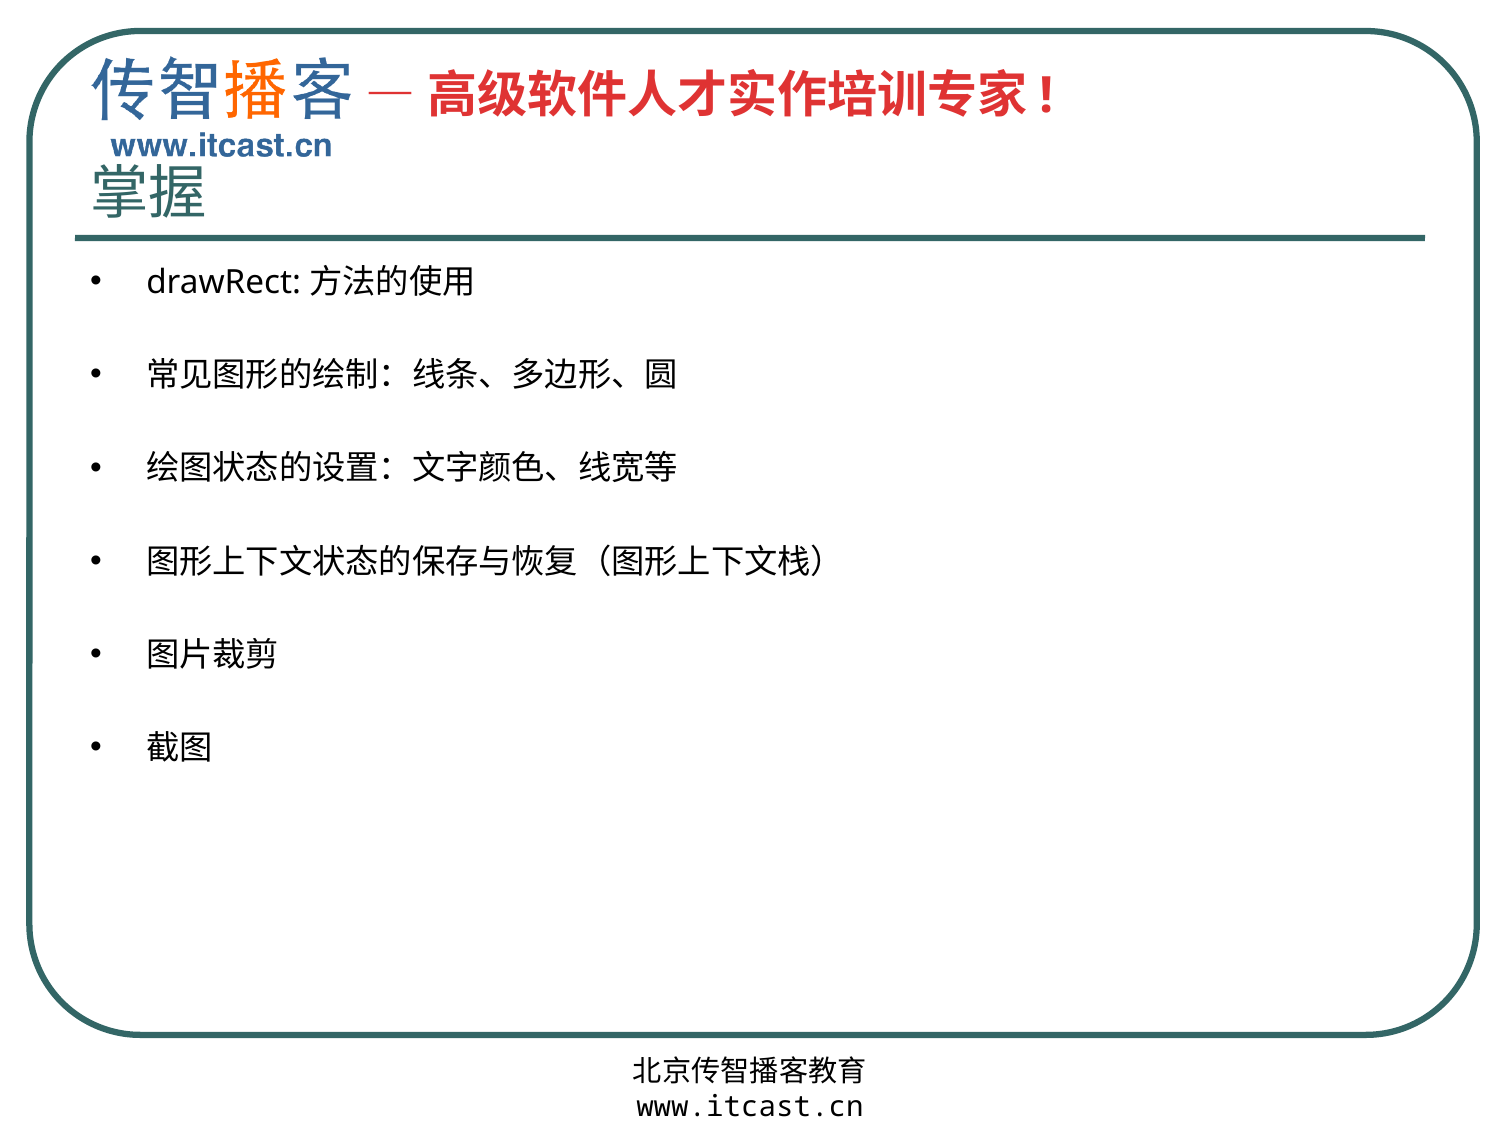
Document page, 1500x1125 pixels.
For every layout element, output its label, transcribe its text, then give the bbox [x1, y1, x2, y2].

list drawRect:方法的使用 常见图形的绘制：线条、多边形、圆 绘图状态的设置：文字颜色、线宽等 图形上下文状态的保存与恢复（图形上下文栈） 图片裁剪 截图 [75, 253, 1425, 1037]
title 掌握 [75, 45, 1425, 233]
